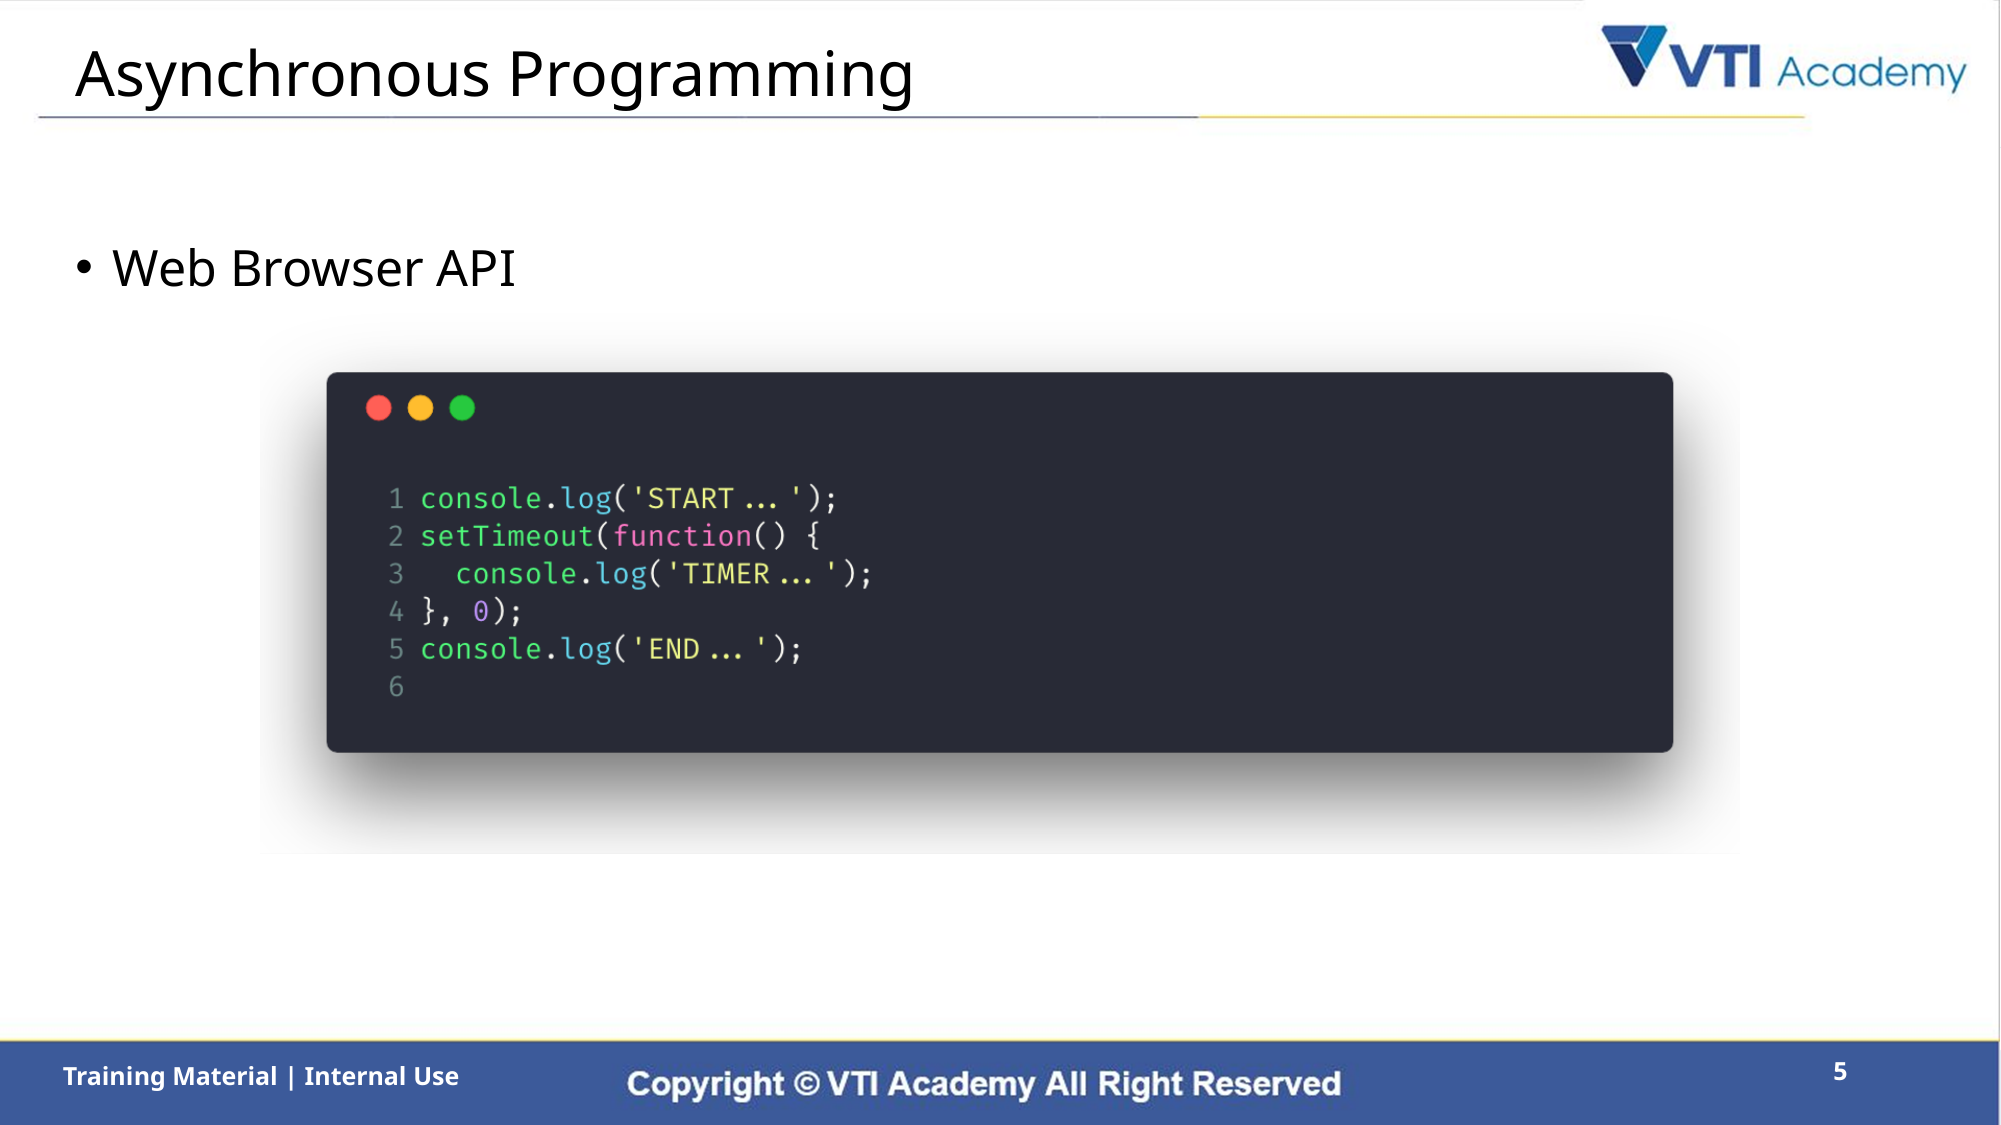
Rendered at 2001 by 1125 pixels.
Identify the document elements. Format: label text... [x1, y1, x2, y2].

title Asynchronous Programming [60, 19, 1401, 118]
footer Training Material | Internal Use [0, 1045, 523, 1106]
slide_number 5 [1412, 1042, 1863, 1103]
picture [0, 0, 2001, 1125]
list Web Browser API [60, 198, 1863, 1043]
